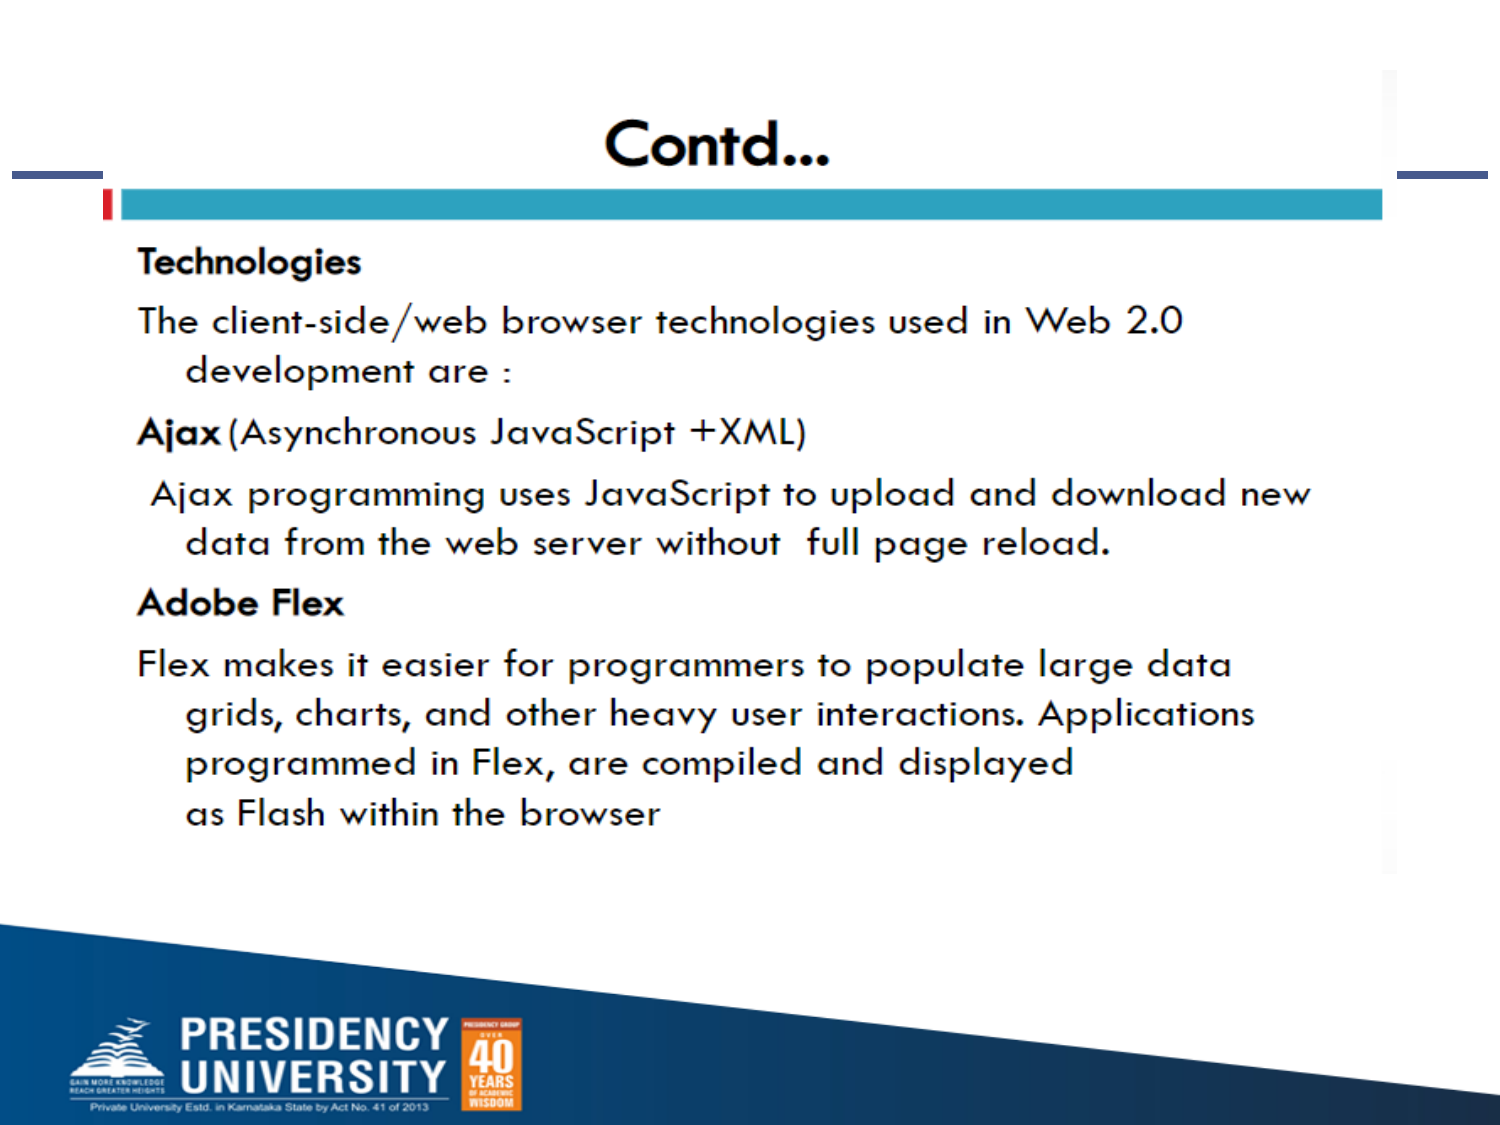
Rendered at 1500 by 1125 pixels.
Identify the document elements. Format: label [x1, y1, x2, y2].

picture [0, 921, 1500, 1125]
picture [102, 70, 1398, 875]
